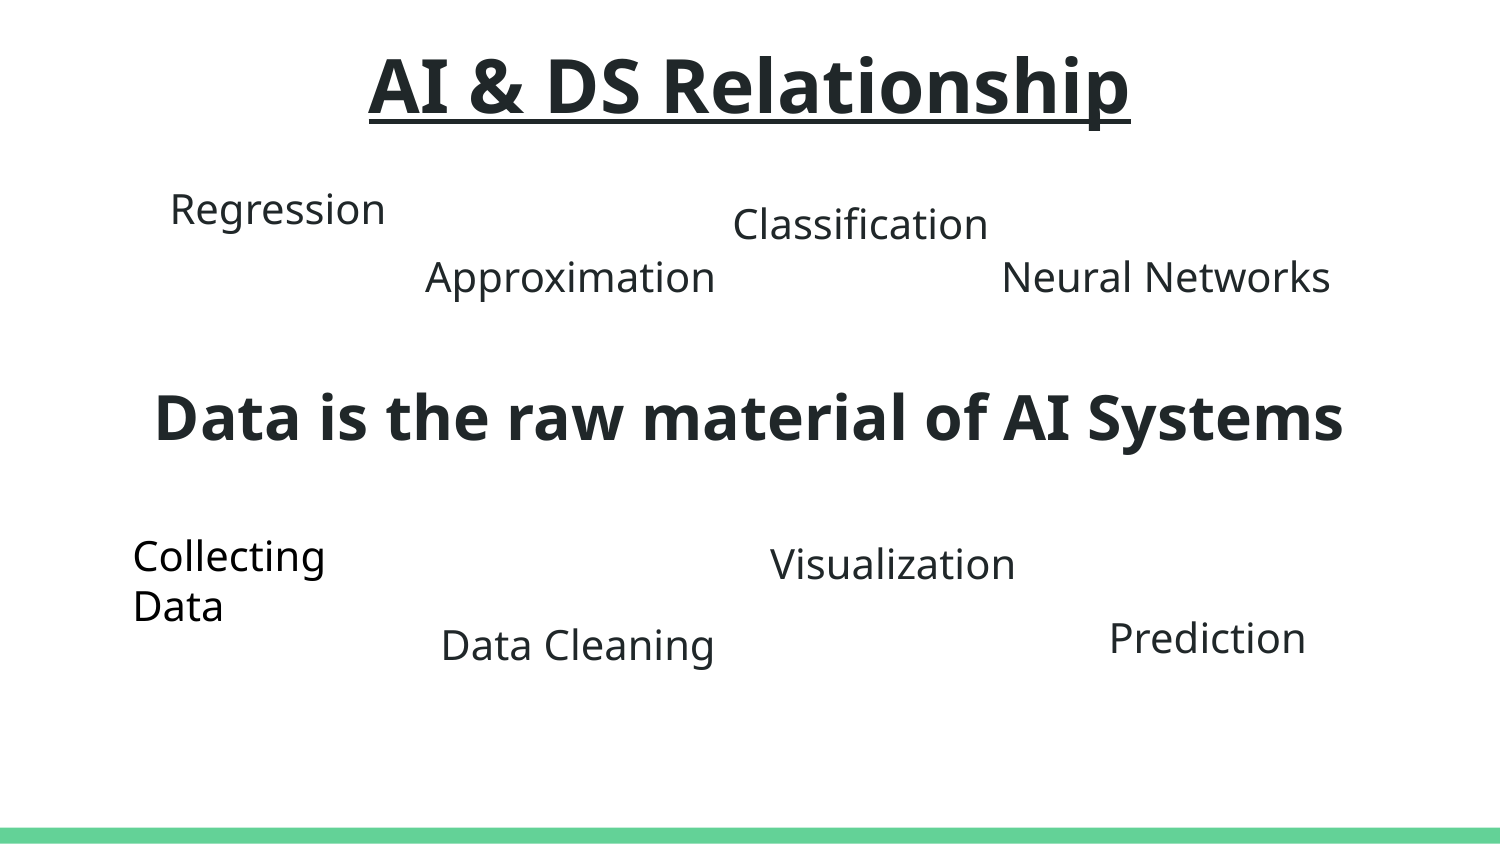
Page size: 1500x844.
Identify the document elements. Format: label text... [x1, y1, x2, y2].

list Approximation [292, 228, 849, 323]
text_box Data Cleaning [425, 595, 918, 684]
list Data is the raw material of AI Systems [124, 351, 1376, 558]
text_box Collecting Data [117, 515, 439, 646]
list Prediction [1093, 589, 1500, 684]
list Classification [582, 175, 1139, 270]
text_box Visualization [755, 515, 1248, 603]
title AI & DS Relationship [51, 23, 1449, 117]
list Regression [0, 160, 557, 255]
list Neural Networks [888, 228, 1445, 323]
